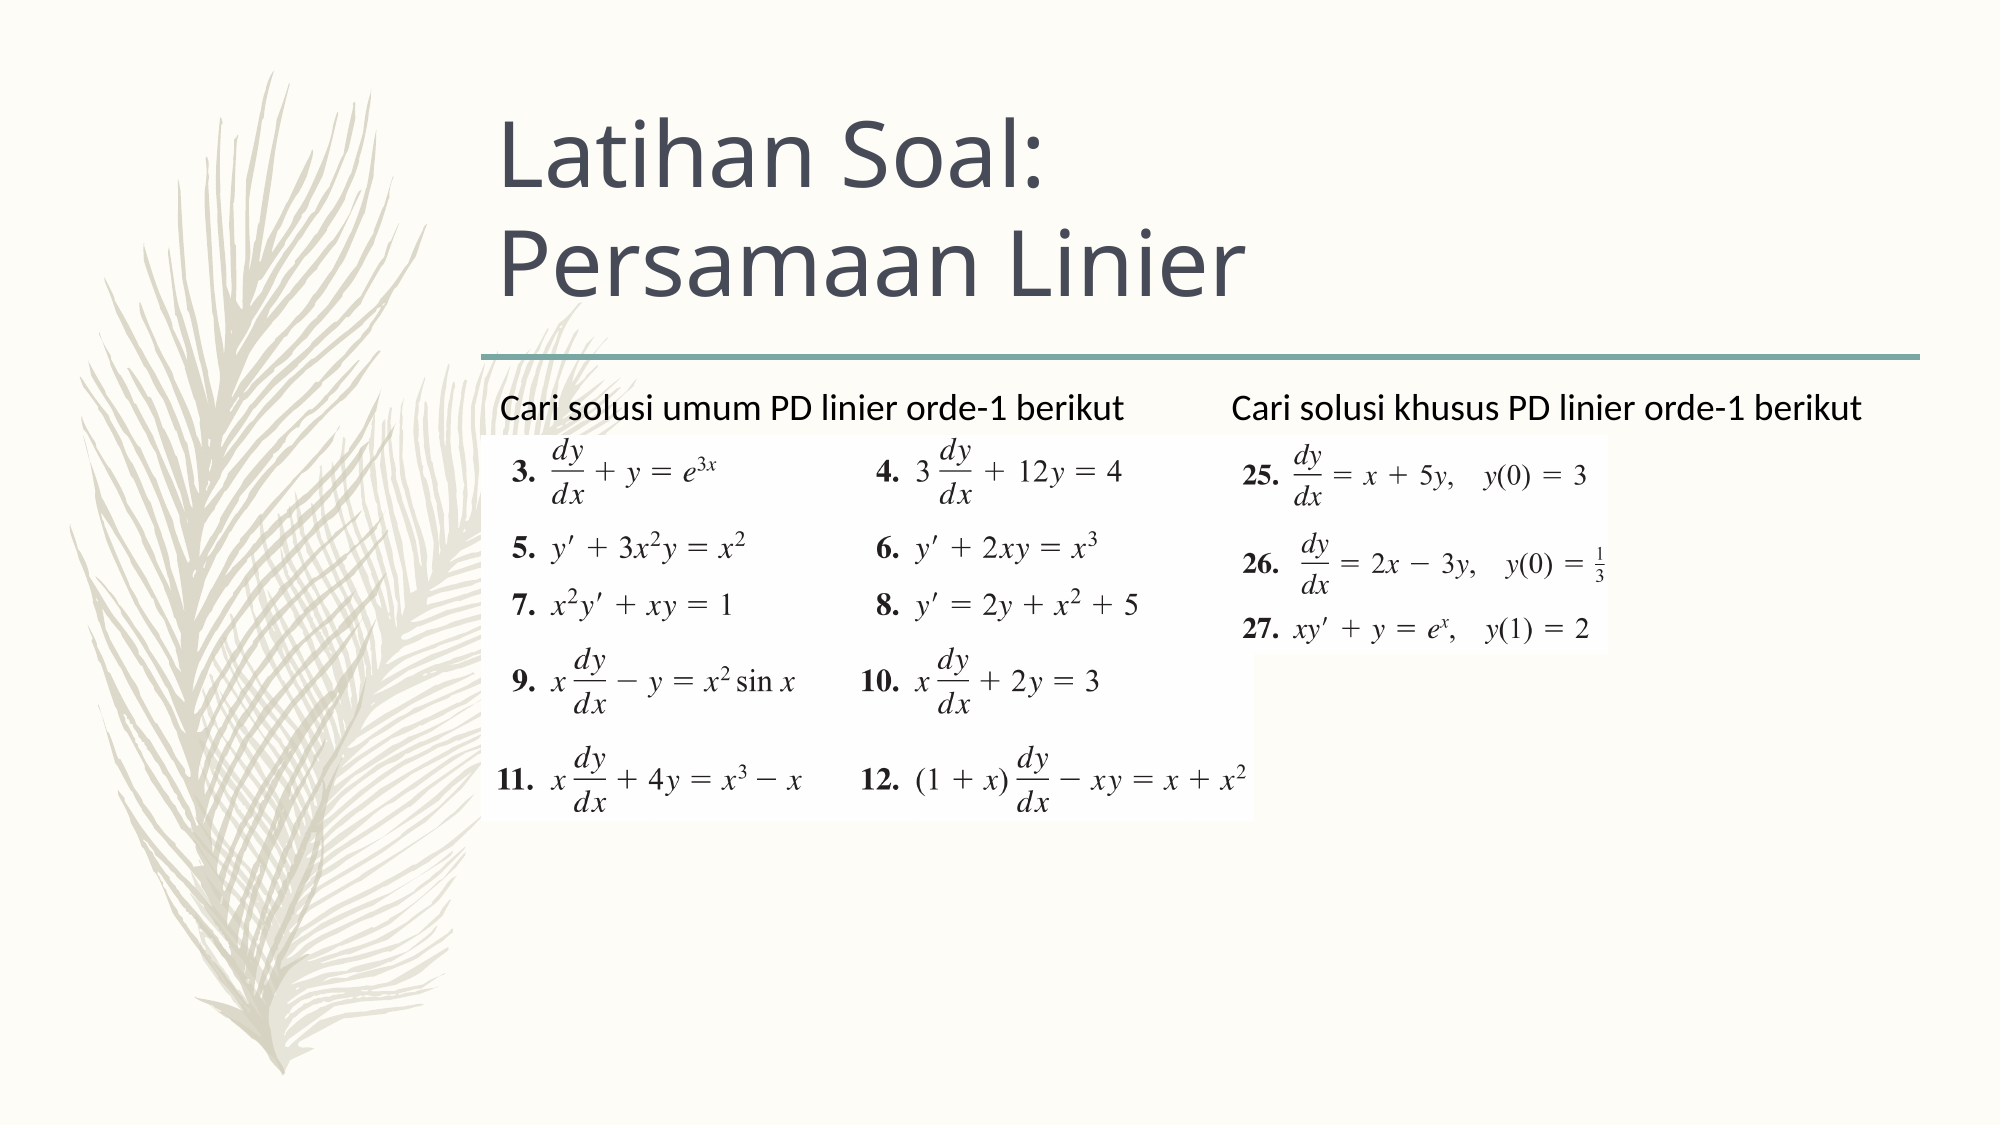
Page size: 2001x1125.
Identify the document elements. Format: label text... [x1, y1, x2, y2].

text_box Cari solusi umum PD linier orde-1 berikut [485, 375, 1141, 435]
text_box Cari solusi khusus PD linier orde-1 berikut [1216, 375, 1879, 435]
title Latihan Soal: Persamaan Linier [481, 93, 1920, 350]
picture [480, 435, 1609, 821]
